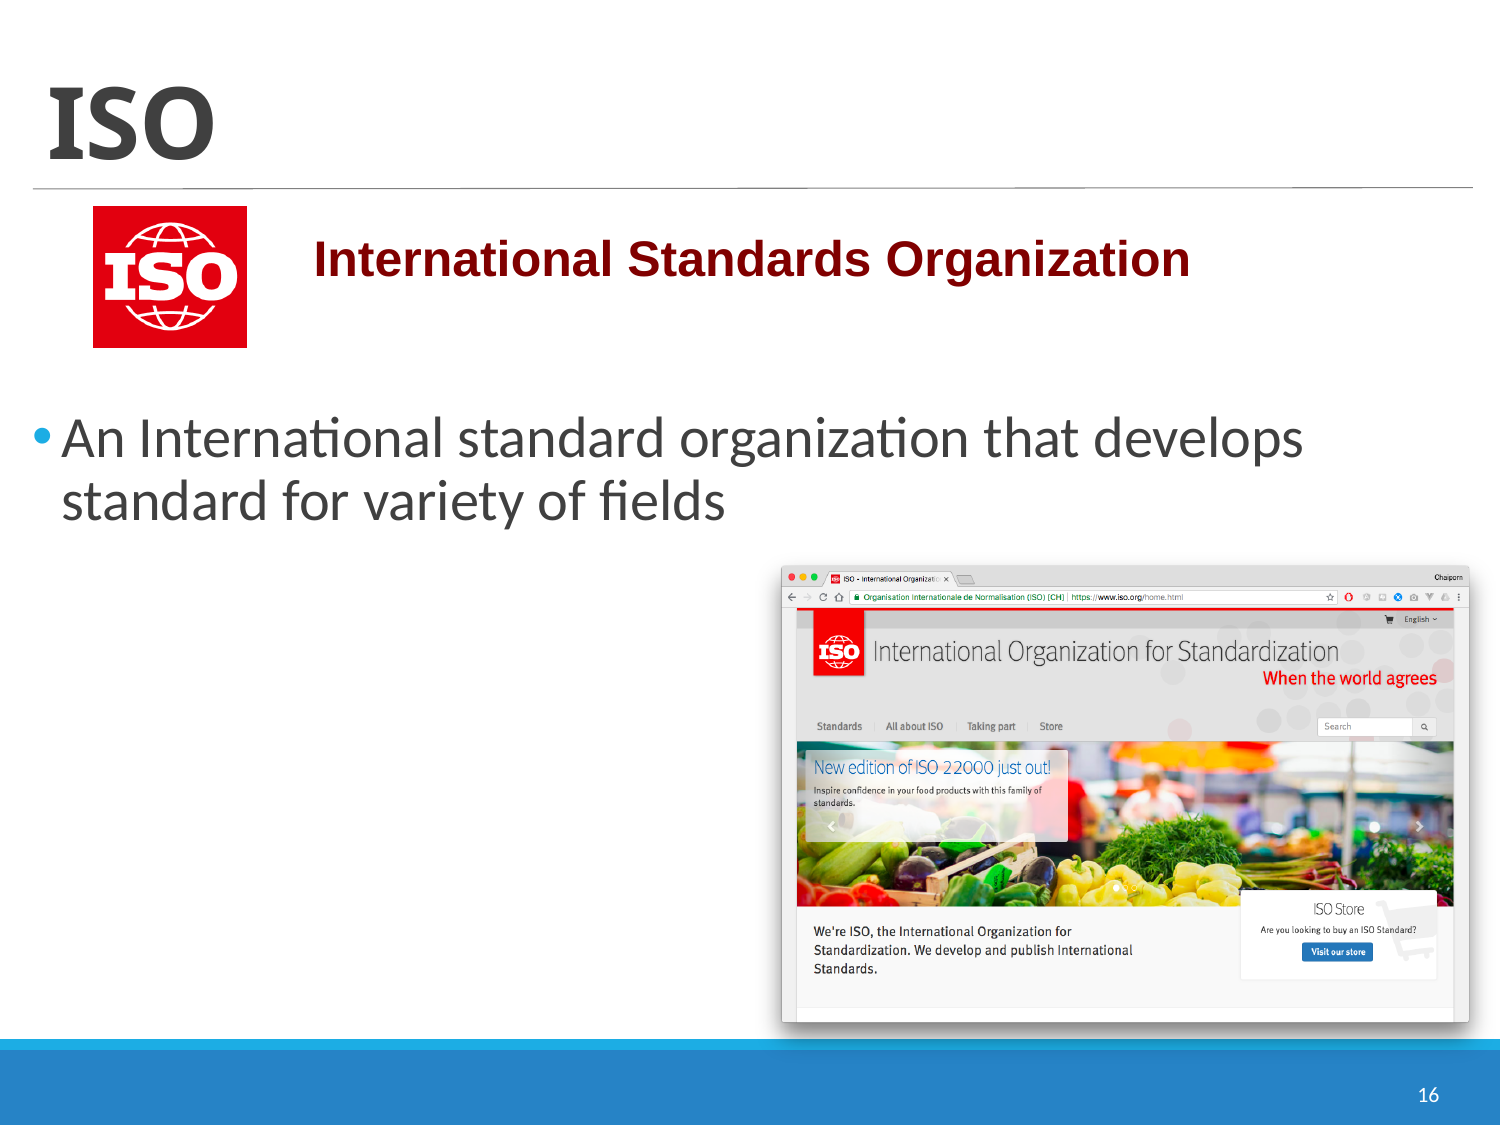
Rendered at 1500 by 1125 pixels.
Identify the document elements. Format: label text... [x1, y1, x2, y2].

picture [749, 548, 1500, 1068]
list An International standard organization that develops standard for variety of fields [32, 399, 1473, 963]
picture [92, 205, 247, 348]
title ISO [32, 37, 1473, 188]
text_box International Standards Organization [256, 219, 1414, 319]
